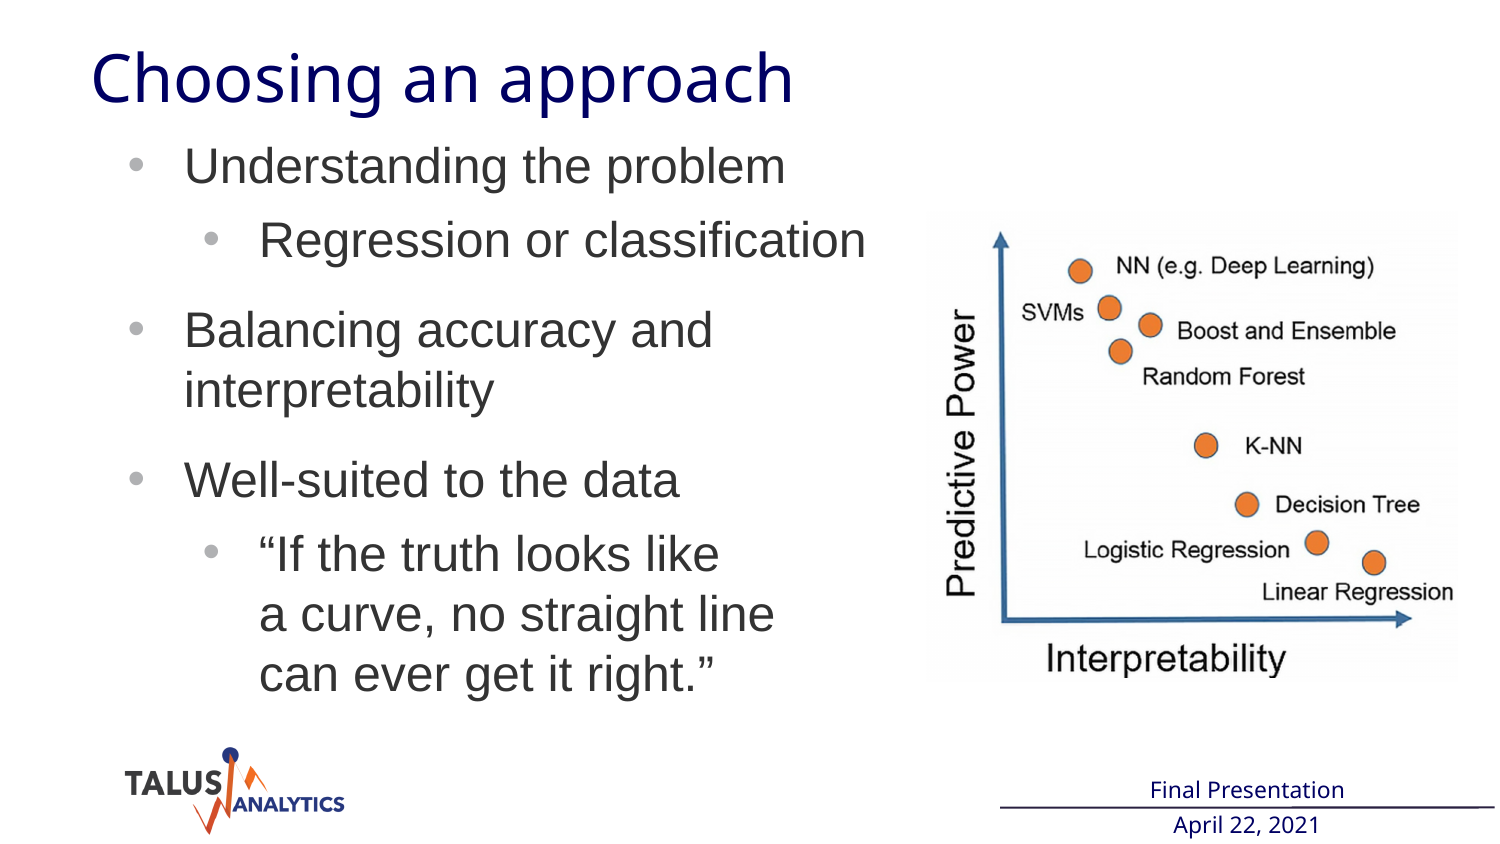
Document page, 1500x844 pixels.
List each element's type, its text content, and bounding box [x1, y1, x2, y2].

picture [925, 211, 1458, 682]
title Choosing an approach [75, 28, 882, 126]
text_box Understanding the problem Regression or classification Balancing accuracy and interpretability Well-suited to the data “If the truth looks like a curve, no straight line can ever get it right.” [75, 126, 916, 626]
picture [107, 742, 361, 844]
